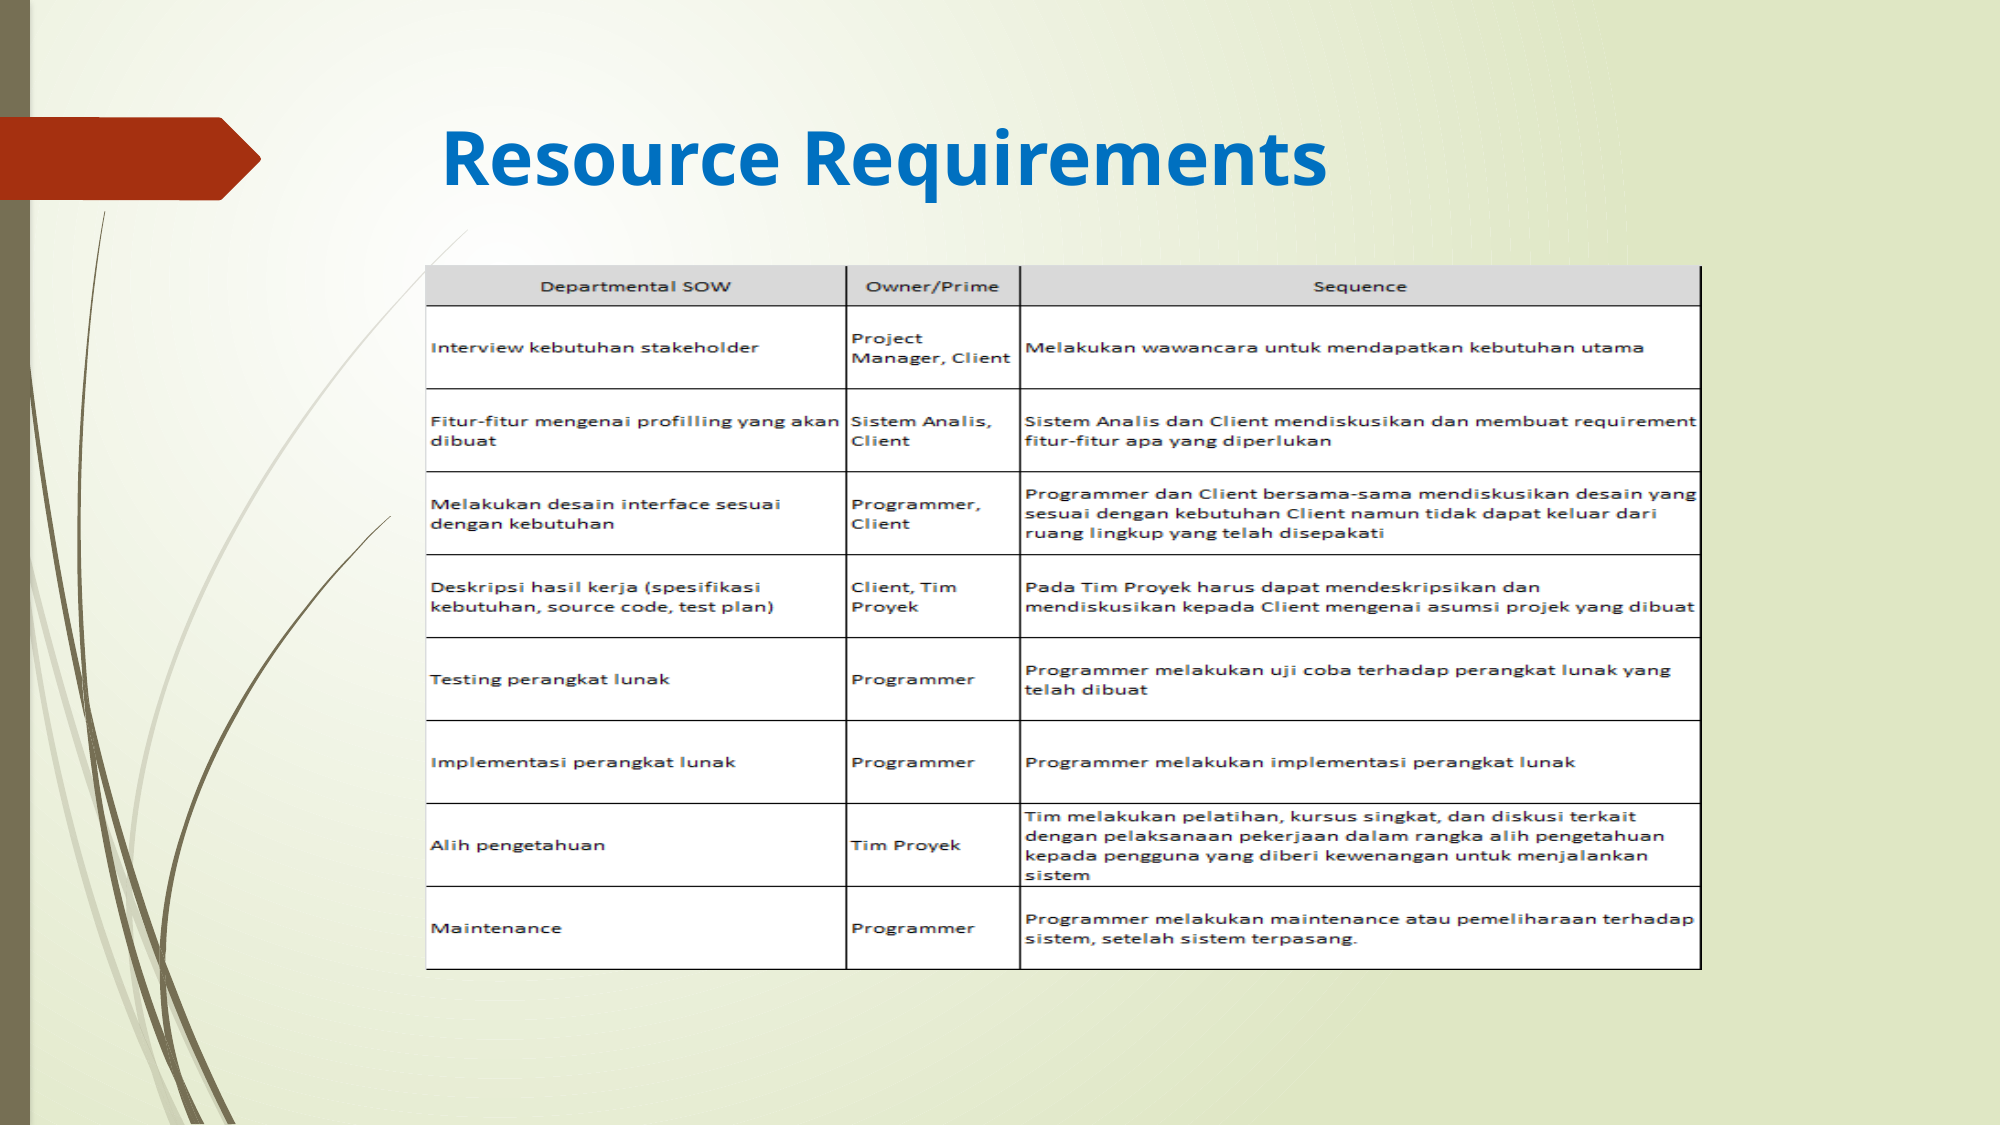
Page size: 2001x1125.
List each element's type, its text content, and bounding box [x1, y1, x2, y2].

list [425, 265, 1703, 970]
title Resource Requirements [425, 102, 1888, 241]
